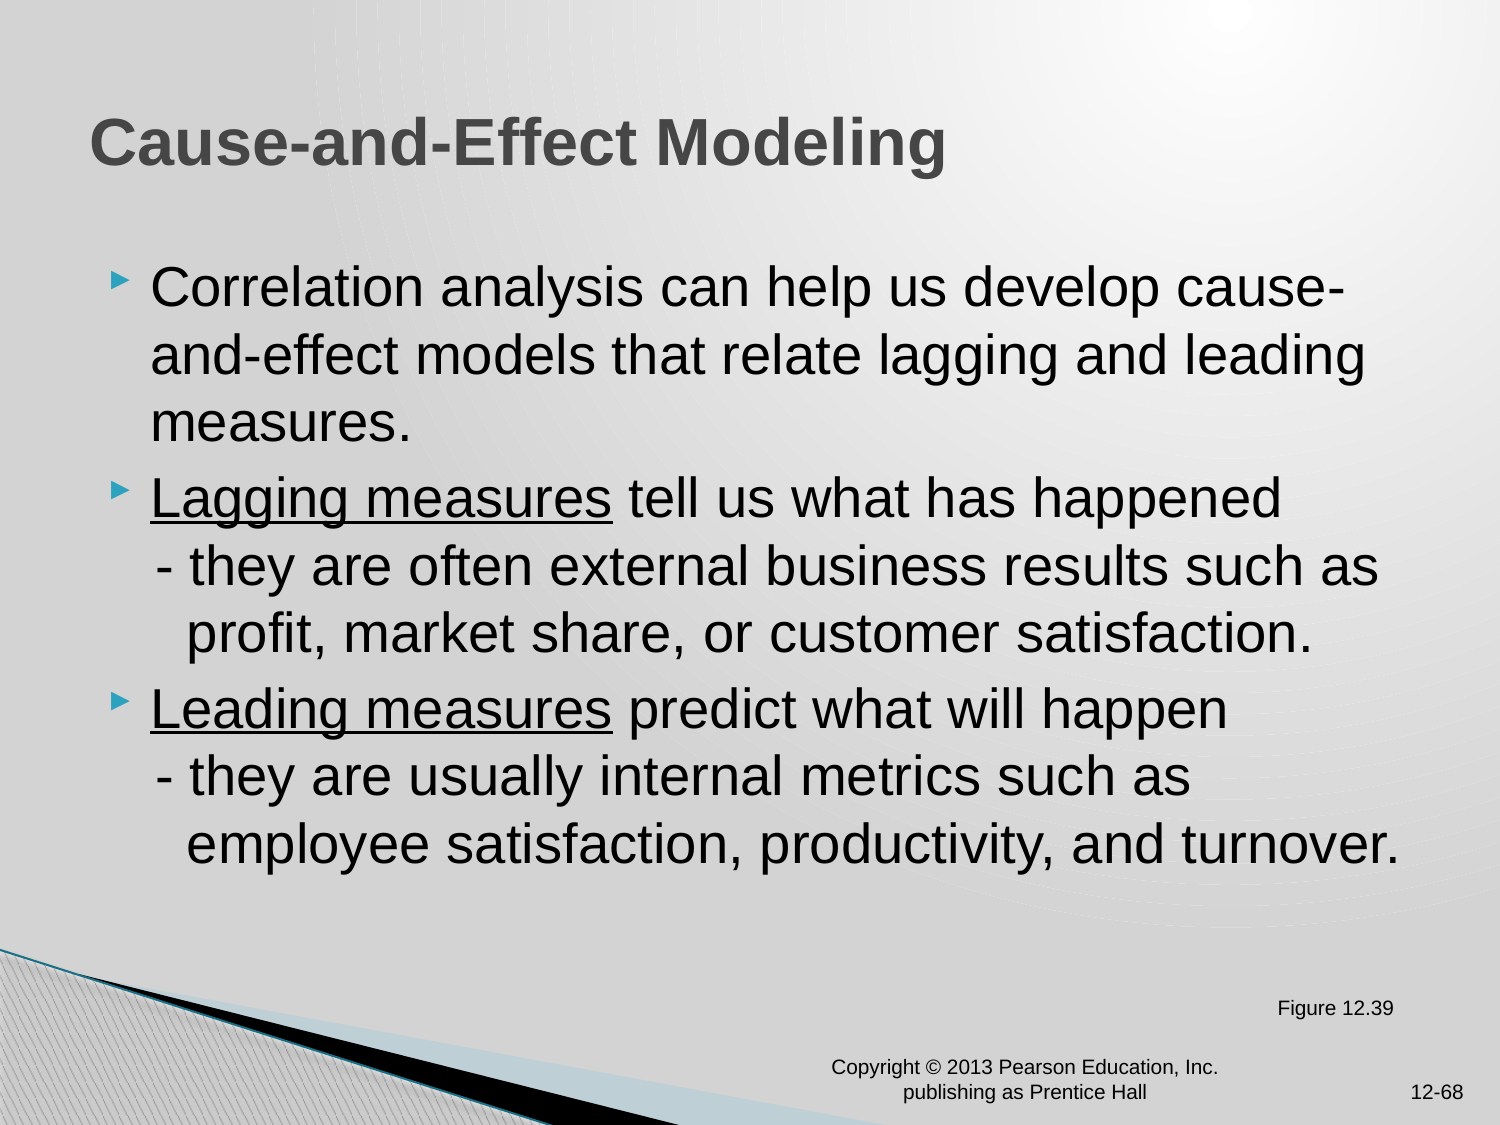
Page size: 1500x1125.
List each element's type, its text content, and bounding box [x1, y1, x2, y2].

title Cause-and-Effect Modeling [75, 45, 1425, 233]
list Correlation analysis can help us develop cause-and-effect models that relate lagging and leading measures. Lagging measures tell us what has happened - they are often external business results such as profit, market share, or customer satisfaction. Leading measures predict what will happen - they are usually internal metrics such as employee satisfaction, productivity, and turnover. [74, 242, 1426, 986]
slide_number 12-68 [1362, 1051, 1479, 1112]
text_box Figure 12.39 [1263, 987, 1409, 1028]
footer Copyright © 2013 Pearson Education, Inc. publishing as Prentice Hall [812, 1051, 1238, 1112]
